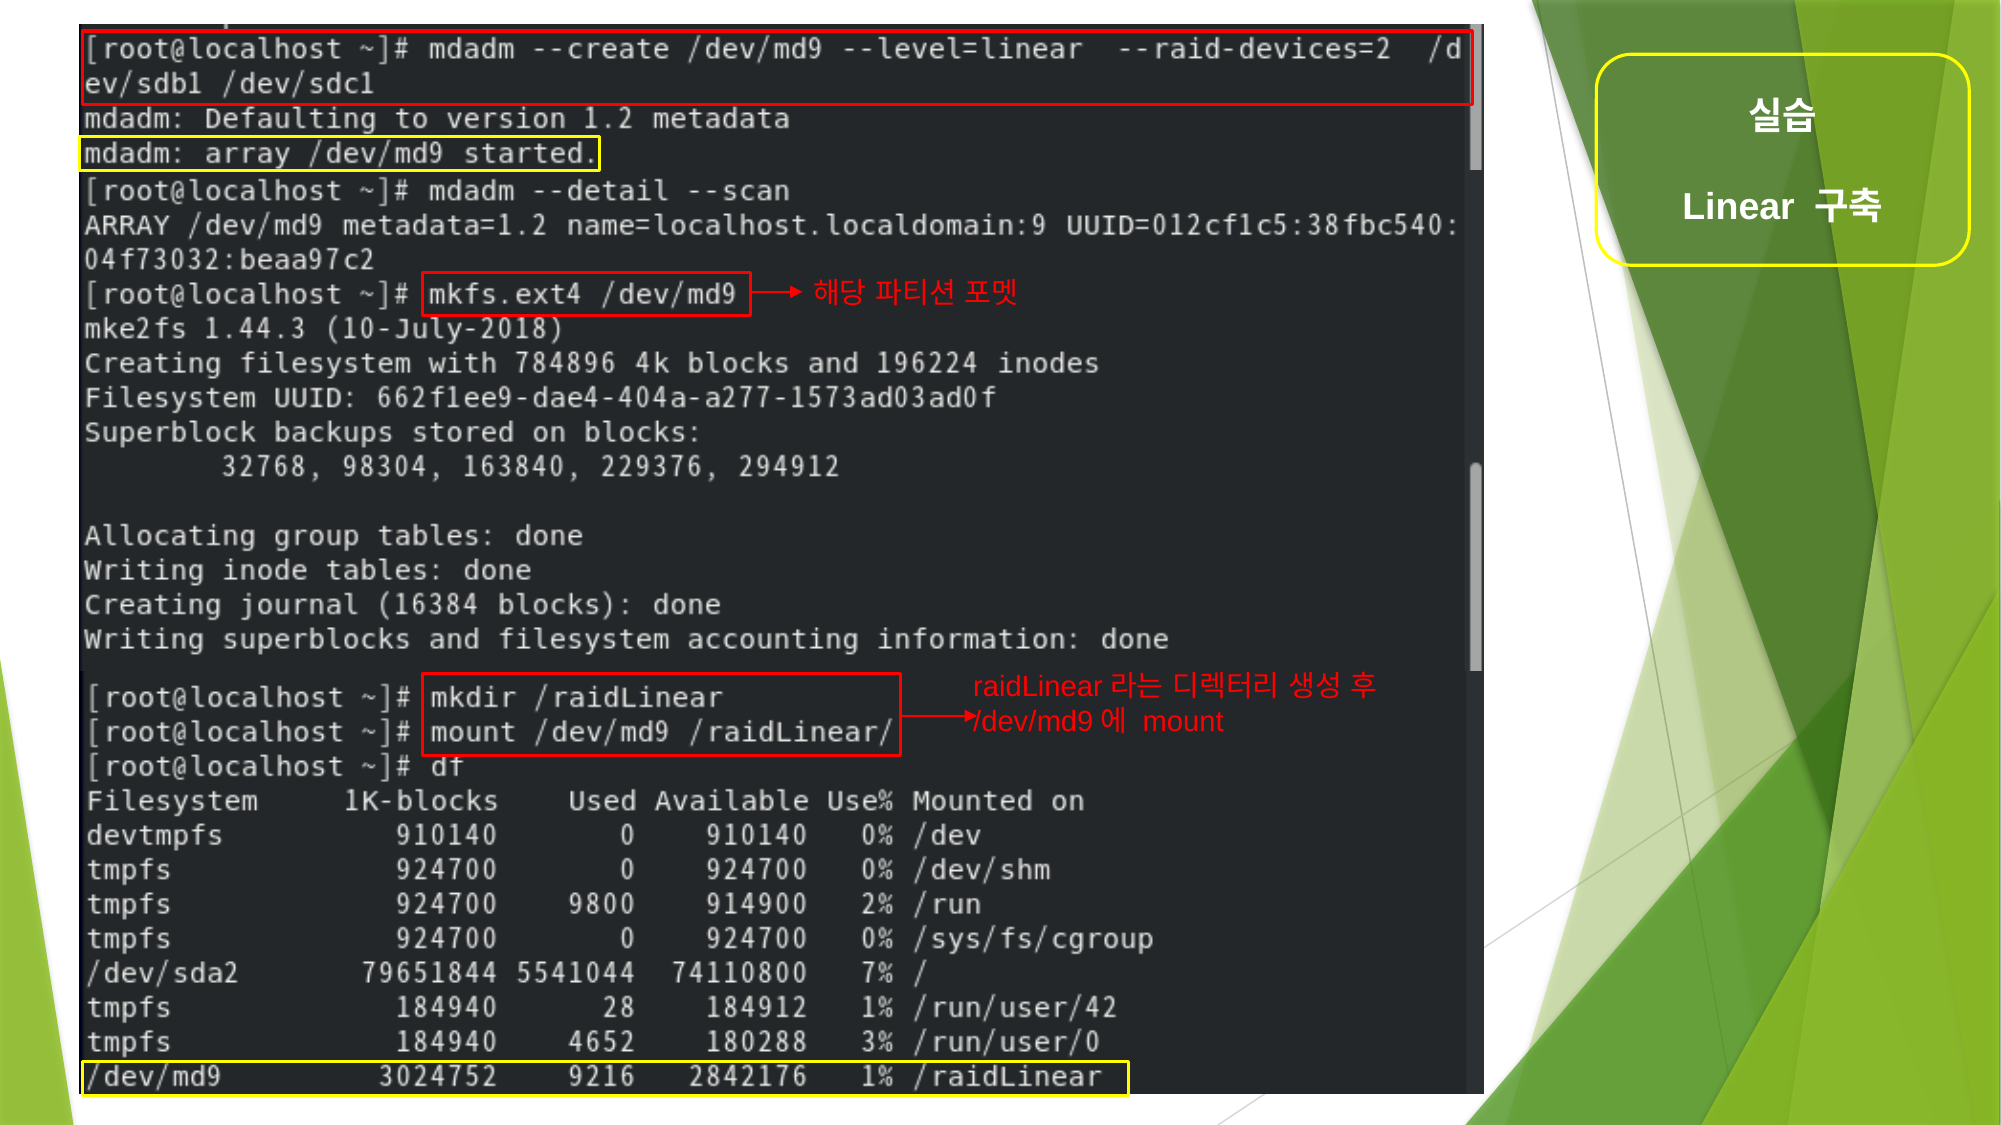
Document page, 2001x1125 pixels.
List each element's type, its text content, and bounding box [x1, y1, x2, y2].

text_box 실습 Linear 구축 [1594, 52, 1971, 267]
picture [79, 24, 1484, 1095]
